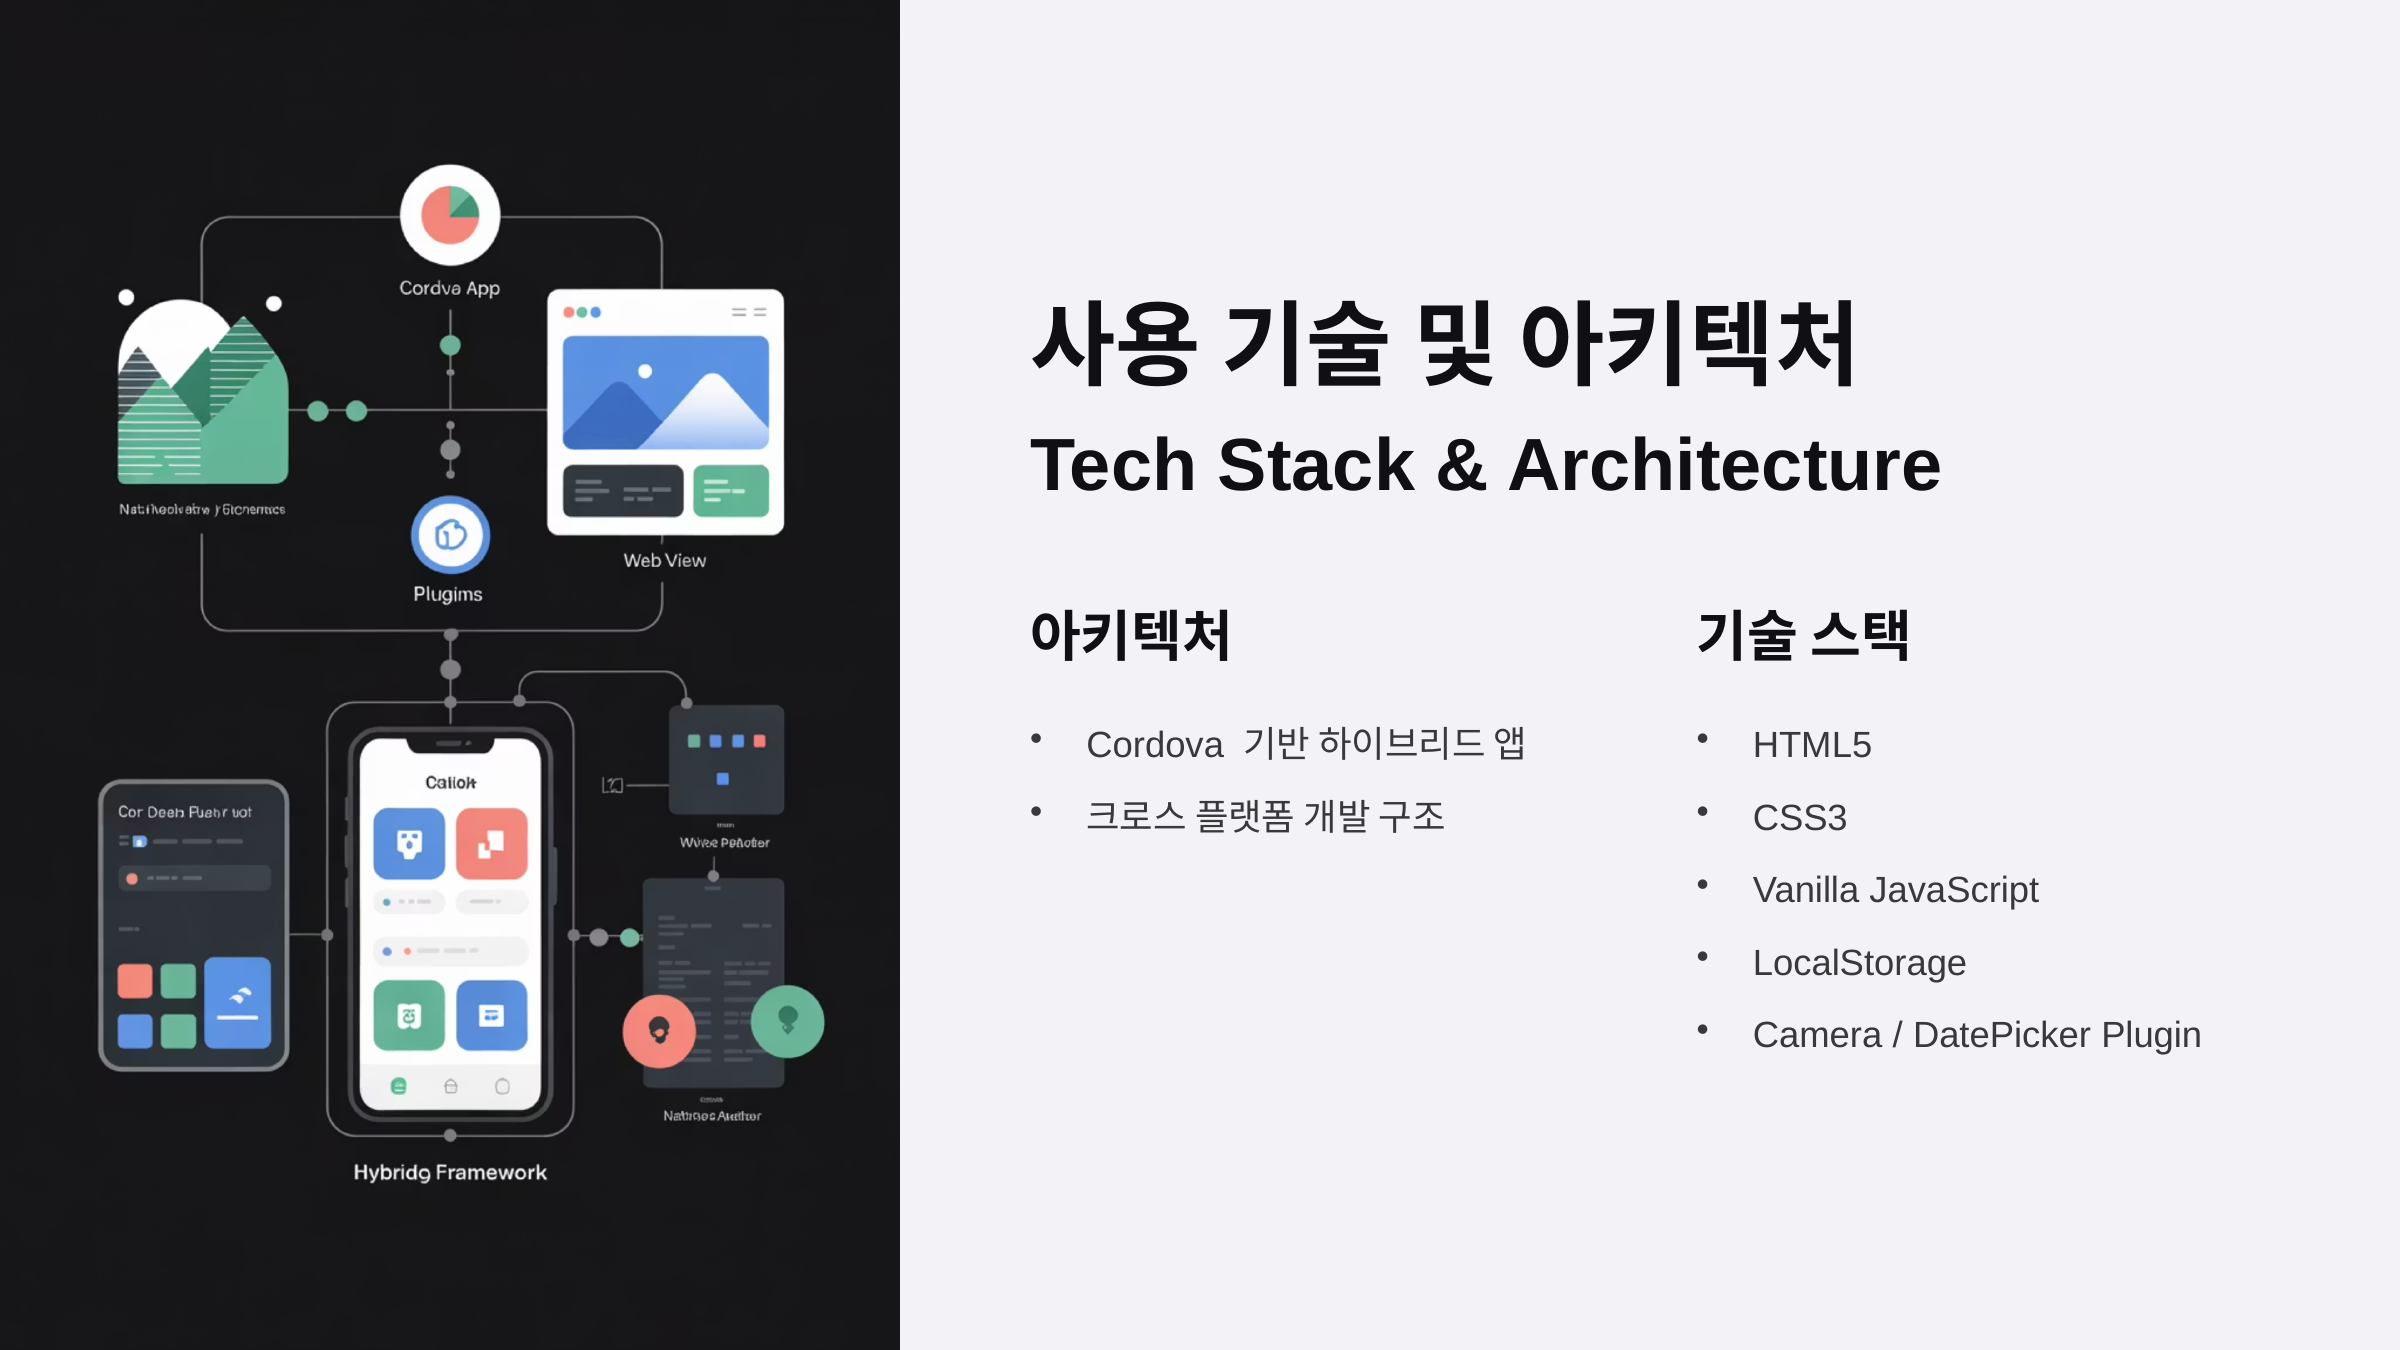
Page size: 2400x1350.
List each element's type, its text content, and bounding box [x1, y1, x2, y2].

picture [0, 0, 900, 1350]
text_box 아키텍처 [1030, 598, 1589, 669]
text_box CSS3 [1696, 778, 2271, 838]
text_box 기술 스택 [1696, 598, 2255, 669]
text_box Camera / DatePicker Plugin [1696, 995, 2271, 1056]
text_box 크로스 플랫폼 개발 구조 [1030, 778, 1605, 838]
text_box Vanilla JavaScript [1696, 850, 2271, 911]
text_box 사용 기술 및 아키텍처 [1030, 281, 1961, 398]
text_box LocalStorage [1696, 923, 2271, 983]
text_box HTML5 [1696, 705, 2271, 766]
text_box Tech Stack & Architecture [1030, 412, 1933, 506]
text_box Cordova 기반 하이브리드 앱 [1030, 705, 1605, 766]
